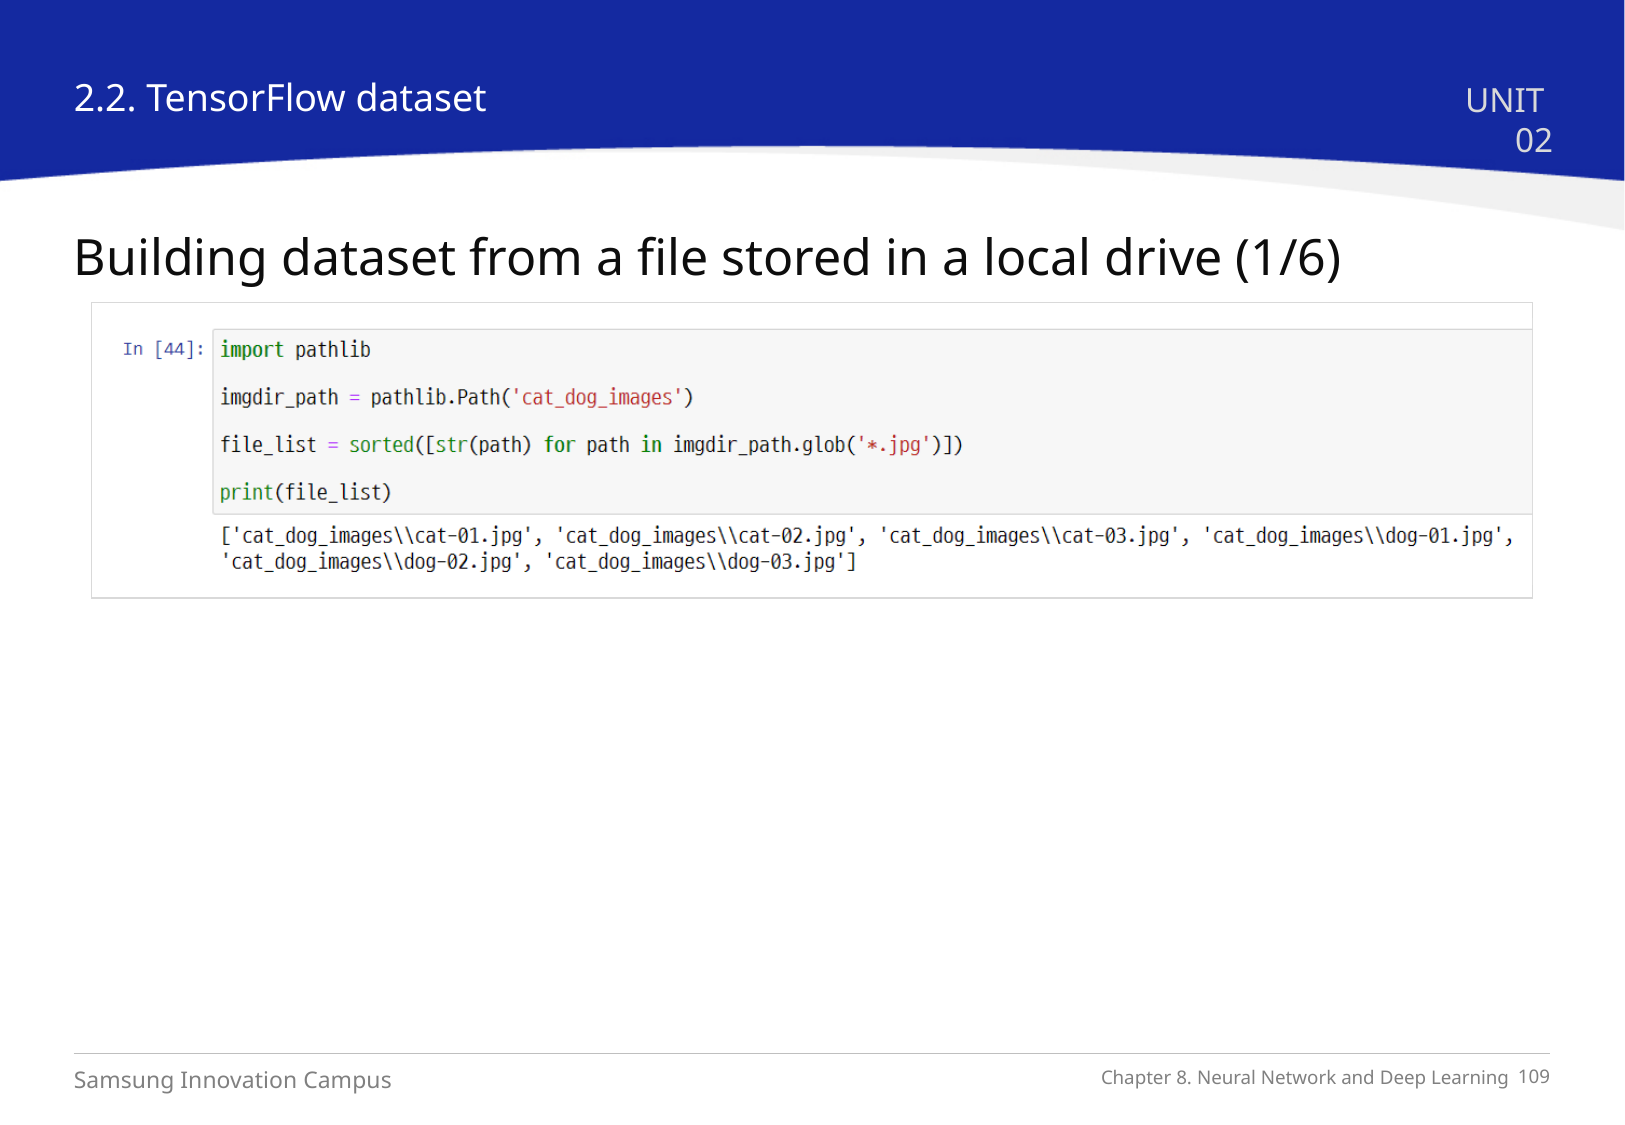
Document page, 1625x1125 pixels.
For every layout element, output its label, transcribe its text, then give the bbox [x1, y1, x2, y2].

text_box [73, 73, 1554, 120]
picture [0, 0, 1625, 1125]
text_box Building dataset from a file stored in a local drive (1/6) [73, 224, 1552, 287]
text_box [91, 302, 1533, 599]
